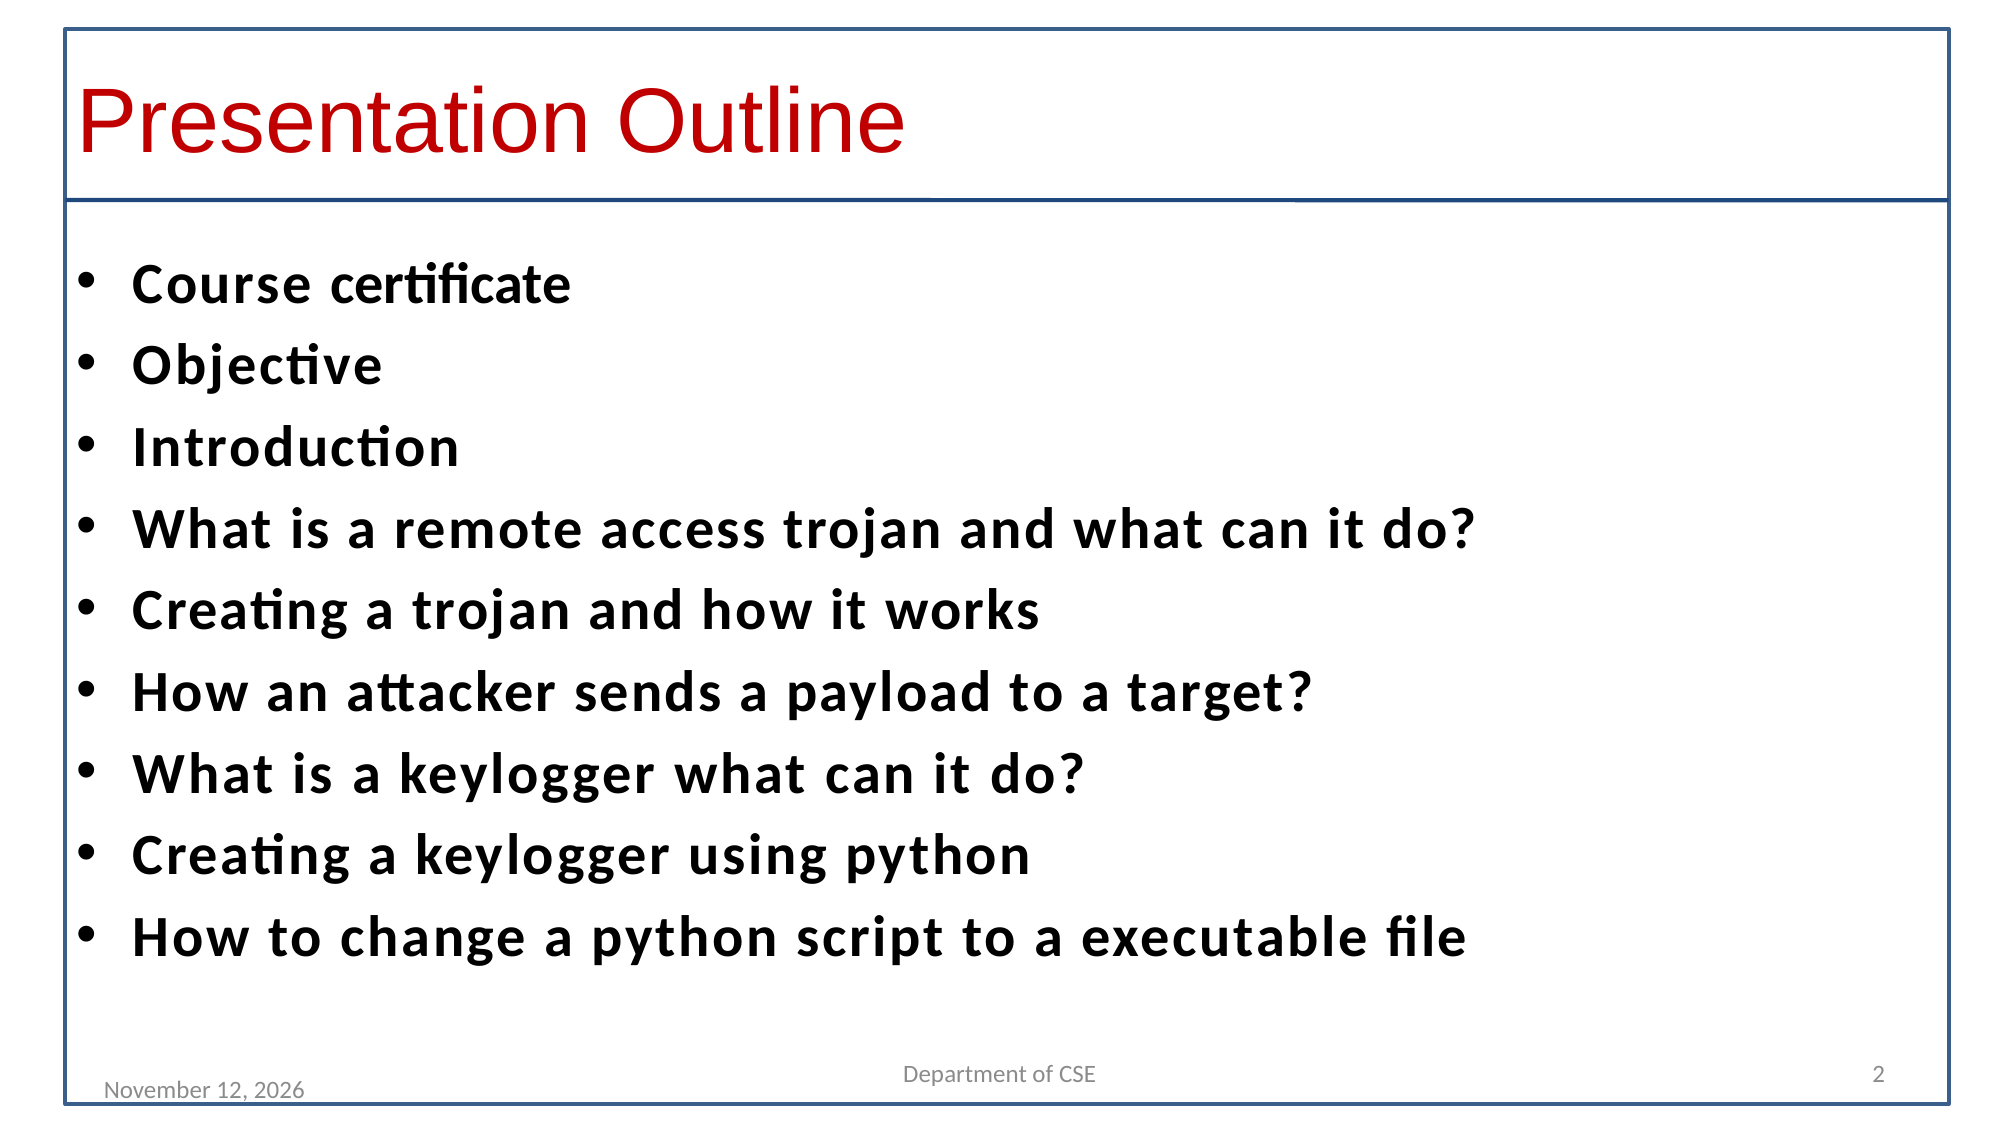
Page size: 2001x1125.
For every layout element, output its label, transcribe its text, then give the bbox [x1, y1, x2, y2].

footer Department of CSE [683, 1042, 1317, 1103]
slide_number 2 [1433, 1042, 1900, 1103]
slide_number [88, 1074, 567, 1103]
title Presentation Outline [61, 22, 1412, 210]
list Course certificate Objective Introduction What is a remote access trojan and what can it do? Creating a trojan and how it works How an attacker sends a payload to a target? What is a keylogger what can it do? Creating a keylogger using python How to change a python script to a executable file [61, 237, 1850, 1103]
